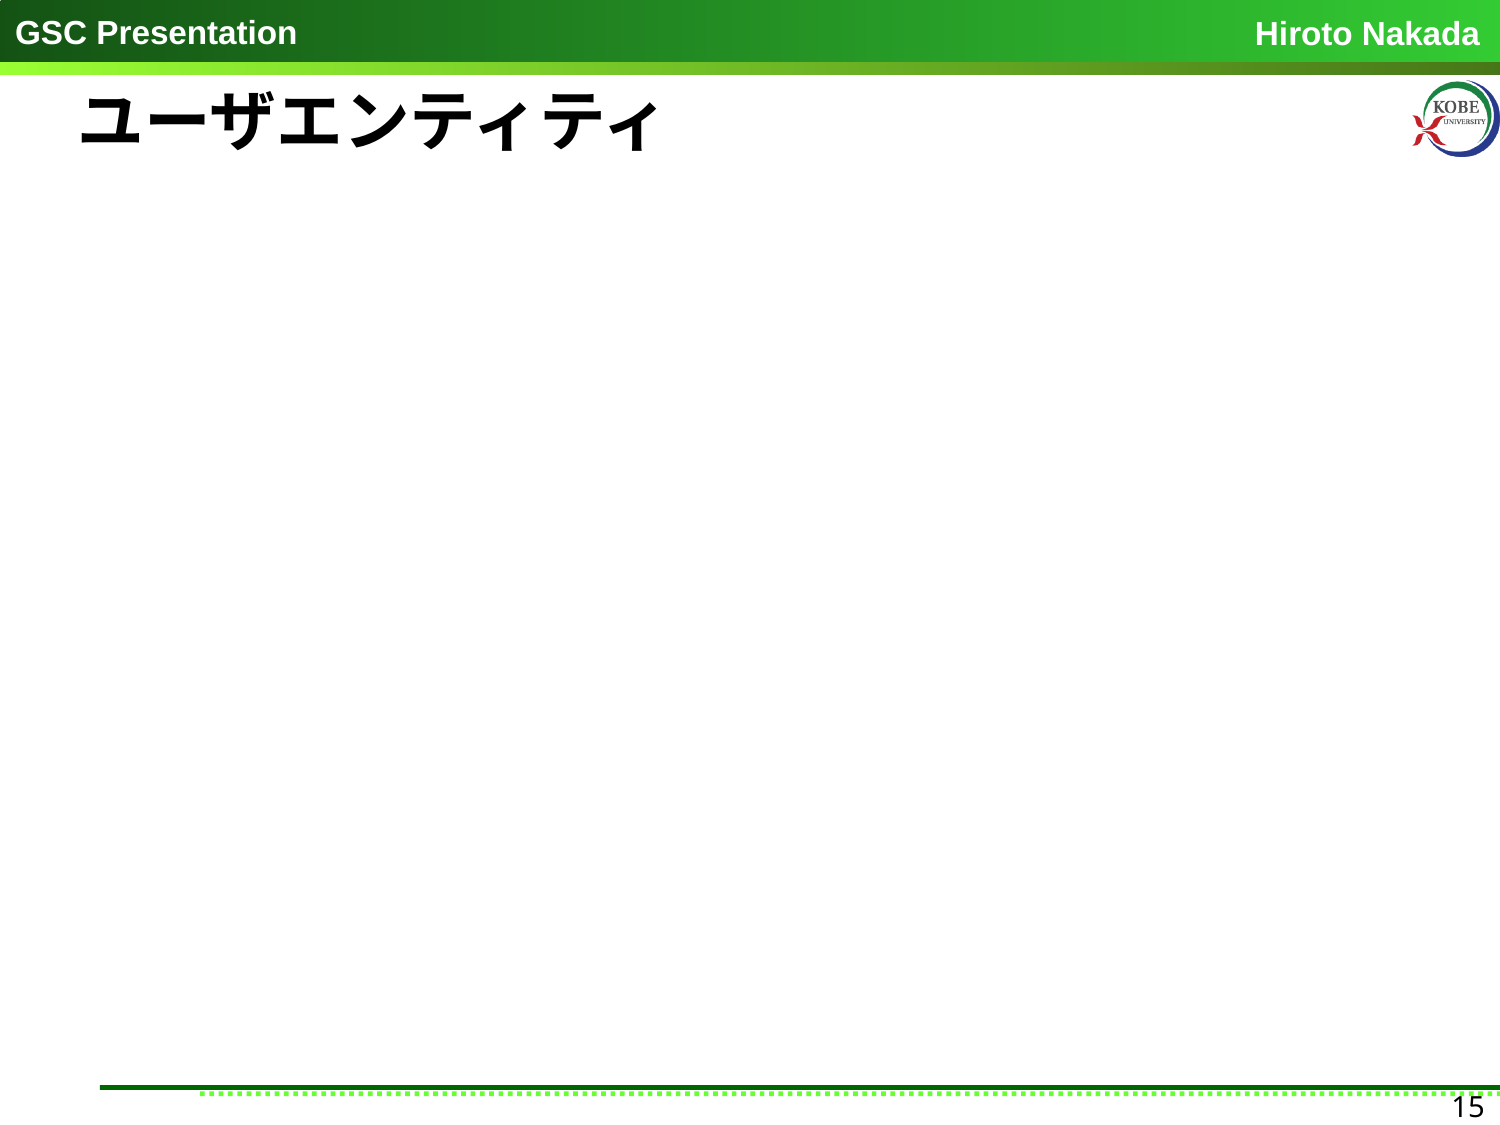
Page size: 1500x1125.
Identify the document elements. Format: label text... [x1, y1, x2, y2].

slide_number 15 [1187, 1081, 1500, 1125]
title ユーザエンティティ [62, 75, 1350, 163]
picture [1412, 80, 1500, 157]
